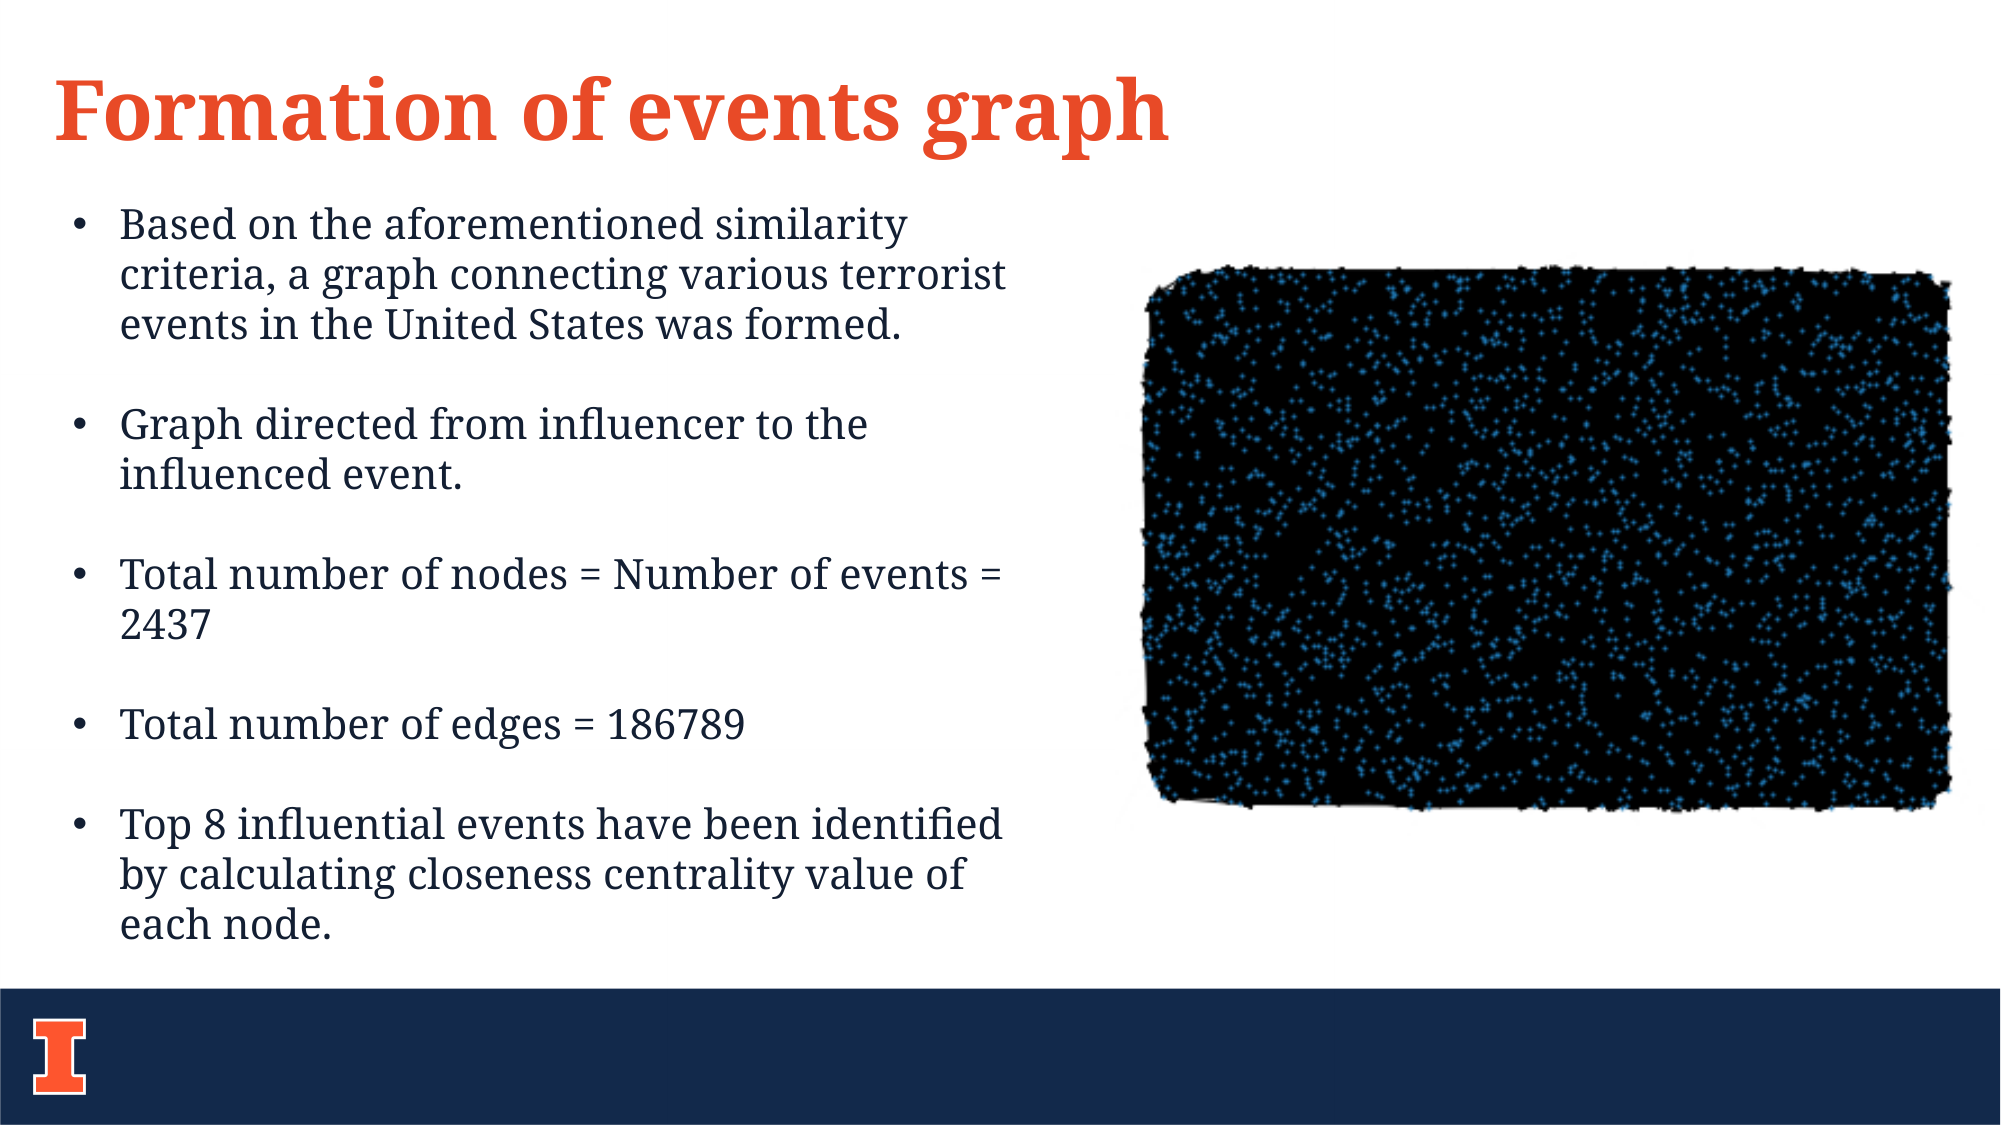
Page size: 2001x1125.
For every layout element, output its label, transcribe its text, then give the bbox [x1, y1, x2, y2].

title Formation of events graph [39, 5, 1924, 223]
picture [0, 0, 2001, 1125]
text_box Based on the aforementioned similarity criteria, a graph connecting various terrorist events in the United States was formed. Graph directed from influencer to the influenced event. Total number of nodes = Number of events = 2437 Total number of edges = 186789 Top 8 influential events have been identified by calculating closeness centrality value of each node. [0, 190, 1052, 1125]
